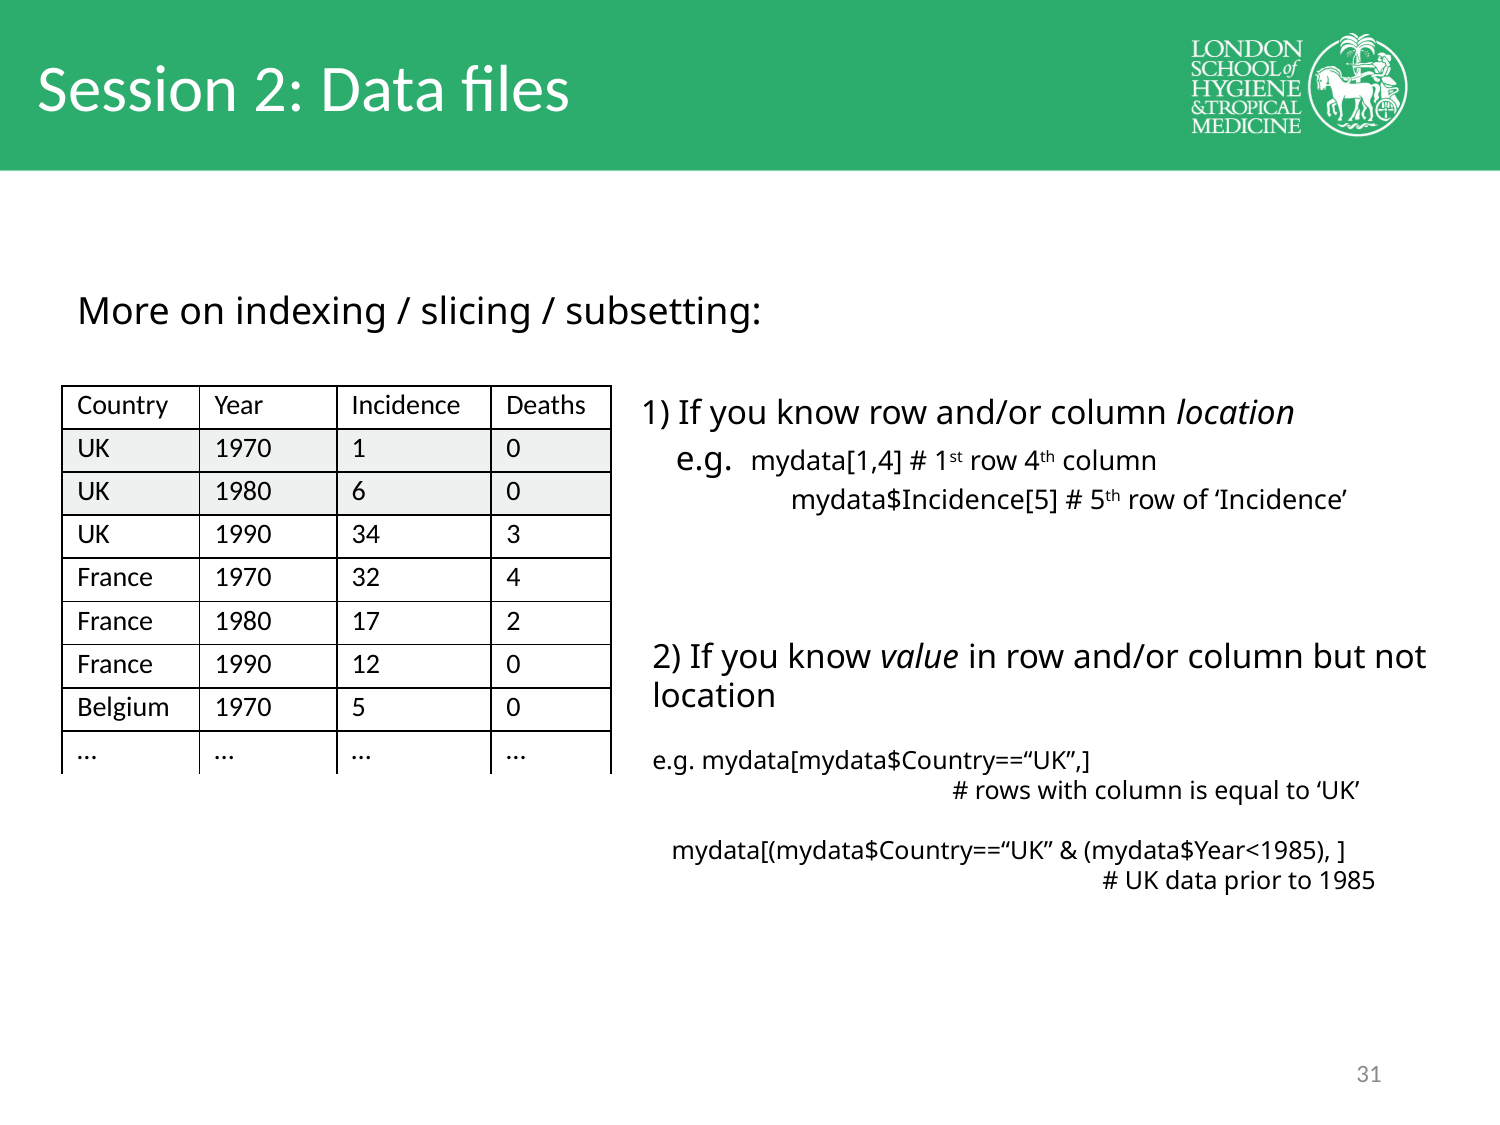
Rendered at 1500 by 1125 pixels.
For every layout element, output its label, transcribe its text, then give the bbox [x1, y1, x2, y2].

title Session 2: Data files [22, 37, 1500, 178]
table_cell 0 [492, 430, 610, 471]
table_cell 1980 [200, 473, 336, 514]
table_header Deaths [492, 387, 610, 428]
table_cell 1970 [200, 689, 336, 730]
list 1) If you know row and/or column location e.g. mydata[1,4] # 1st row 4th column mydata$Incidence[5] # 5th row of ‘Incidence’ [626, 383, 1500, 574]
table_cell 1990 [200, 516, 336, 557]
table_cell UK [63, 430, 199, 471]
table_cell 1970 [200, 559, 336, 601]
table_cell 32 [338, 559, 490, 601]
text_box More on indexing / slicing / subsetting: [62, 279, 813, 385]
table_cell 1990 [200, 645, 336, 687]
table_cell France [63, 559, 199, 601]
table_header Country [63, 387, 199, 428]
table_cell France [63, 602, 199, 644]
table_cell 1970 [200, 430, 336, 471]
table_cell 2 [492, 602, 610, 644]
table_cell 6 [338, 473, 490, 514]
table_header Incidence [338, 387, 490, 428]
table_cell 3 [492, 516, 610, 557]
table_cell 12 [338, 645, 490, 687]
table_cell 34 [338, 516, 490, 557]
table_cell 17 [338, 602, 490, 644]
table_cell 5 [338, 689, 490, 730]
table_cell 1980 [200, 602, 336, 644]
table_cell 0 [492, 645, 610, 687]
table_cell 1 [338, 430, 490, 471]
table_cell … [492, 732, 610, 774]
table_cell UK [63, 516, 199, 557]
table_cell … [63, 732, 199, 774]
table_header Year [200, 387, 336, 428]
table_cell UK [63, 473, 199, 514]
table_cell 4 [492, 559, 610, 601]
slide_number 30 [1059, 1042, 1397, 1103]
table_cell France [63, 645, 199, 687]
table_cell … [338, 732, 490, 774]
table_cell Belgium [63, 689, 199, 730]
table_cell 0 [492, 689, 610, 730]
picture [0, 0, 1500, 1125]
text_box 2) If you know value in row and/or column but not location e.g. mydata[mydata$Country==“UK”,] # rows with column is equal to ‘UK’ mydata[(mydata$Country==“UK” & (mydata$Year<1985), ] # UK data prior to 1985 [637, 627, 1500, 932]
table_cell … [200, 732, 336, 774]
table_cell 0 [492, 473, 610, 514]
